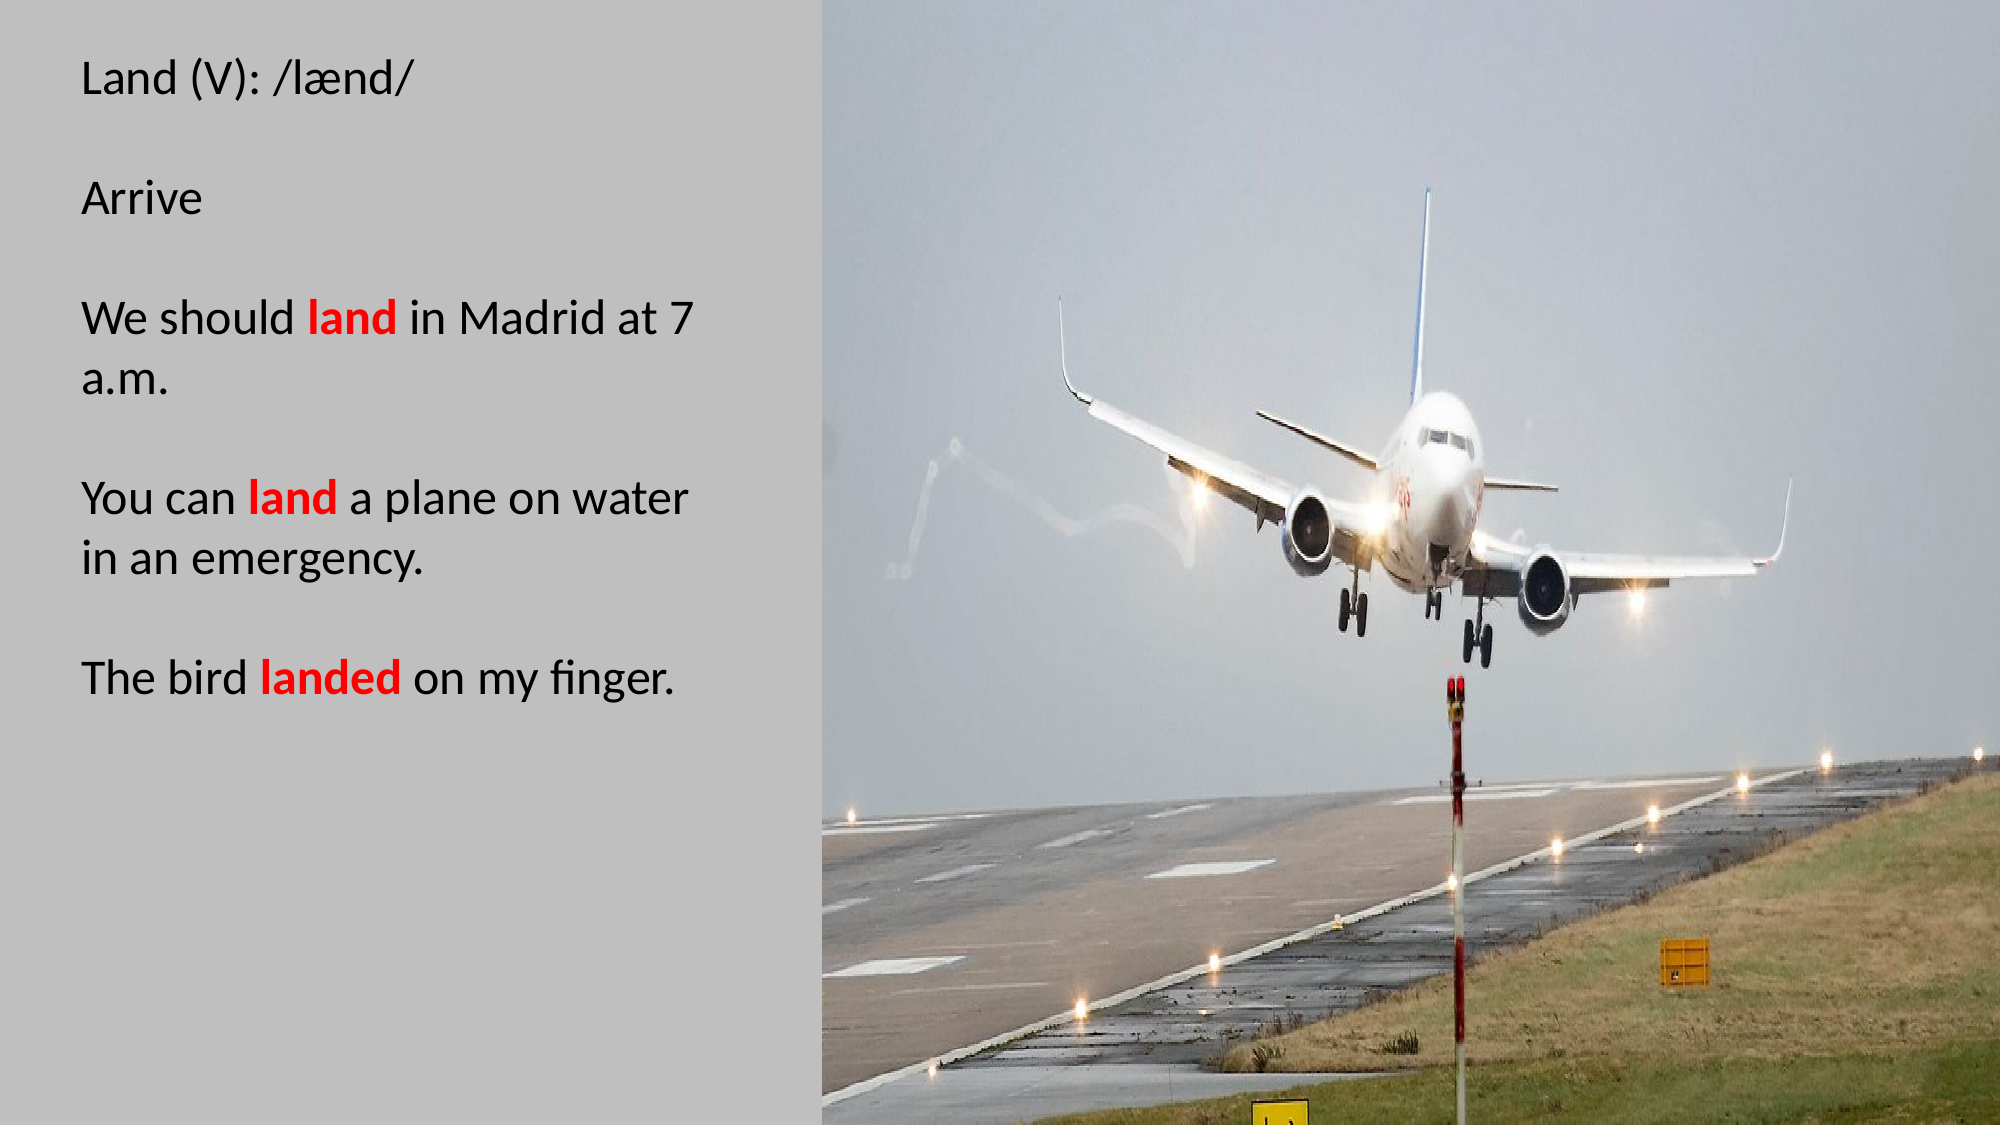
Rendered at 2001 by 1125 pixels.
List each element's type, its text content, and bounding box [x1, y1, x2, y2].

picture [822, 0, 2000, 1125]
text_box Land (V): /lænd/ Arrive We should land in Madrid at 7 a.m. You can land a plane on water in an emergency. The bird landed on my finger. [66, 36, 729, 772]
